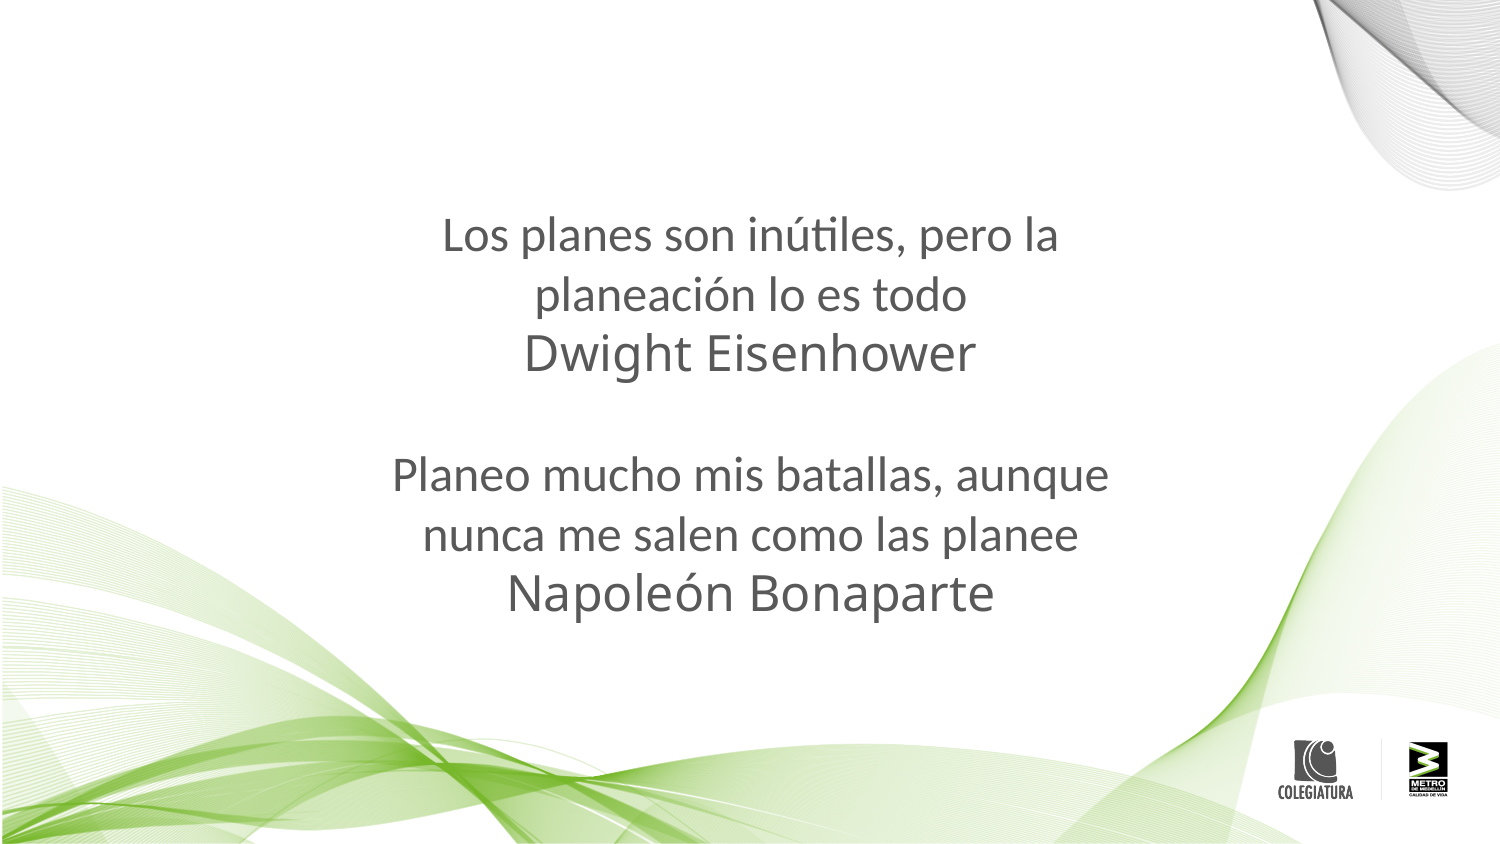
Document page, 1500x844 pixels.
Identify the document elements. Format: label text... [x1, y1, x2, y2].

picture [2, 334, 1500, 844]
picture [1297, 0, 1500, 217]
text_box Los planes son inútiles, pero la planeación lo es todo Dwight Eisenhower Planeo mucho mis batallas, aunque nunca me salen como las planee Napoleón Bonaparte [364, 195, 1138, 334]
